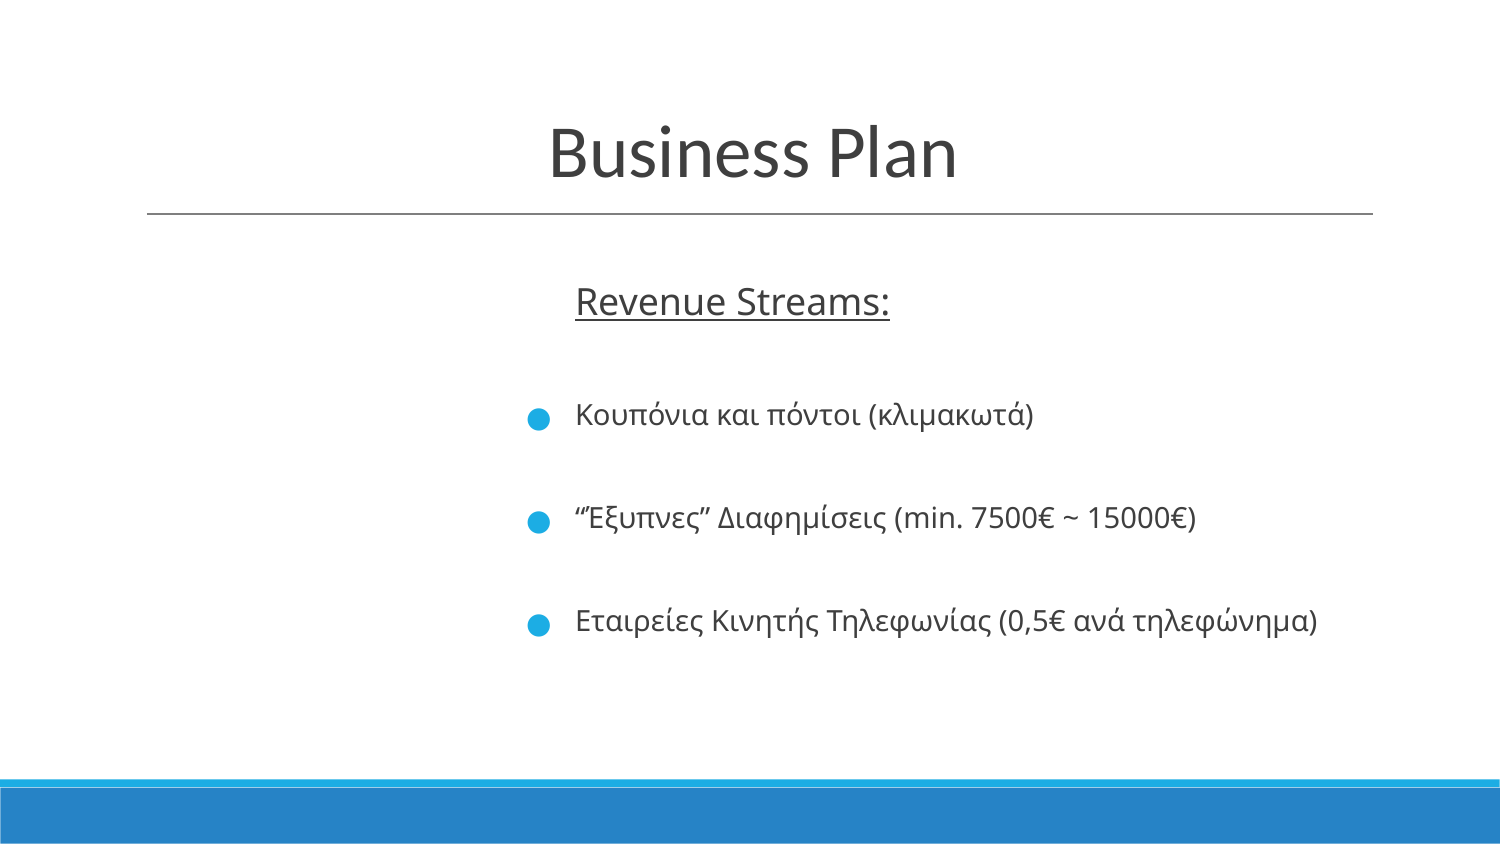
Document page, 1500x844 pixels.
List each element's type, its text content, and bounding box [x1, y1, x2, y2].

list Revenue Streams: Κουπόνια και πόντοι (κλιμακωτά) “Έξυπνες” Διαφημίσεις (min. 7500€ ~ 15000€) Εταιρείες Κινητής Τηλεφωνίας (0,5€ ανά τηλεφώνημα) [500, 272, 1322, 768]
title Business Plan [135, 20, 1373, 199]
